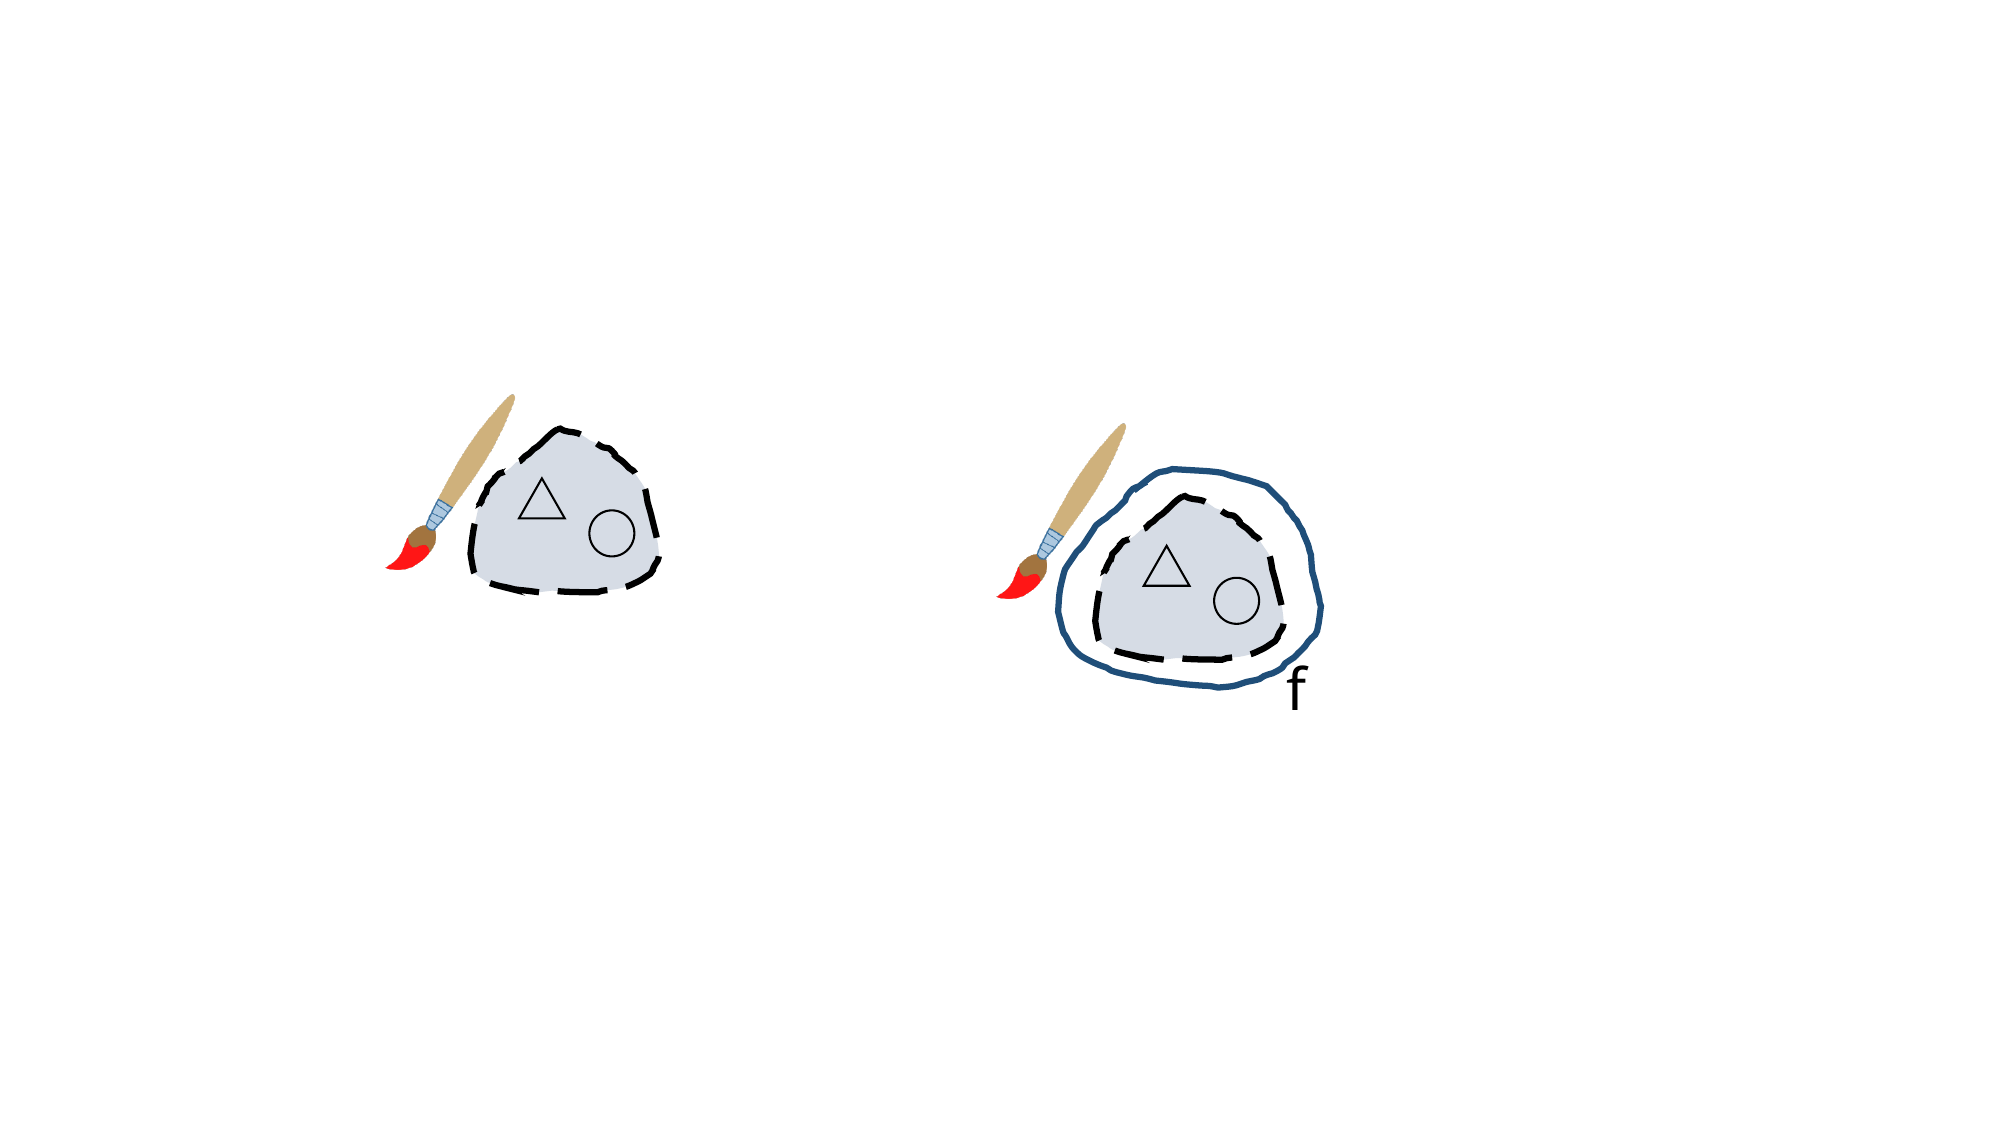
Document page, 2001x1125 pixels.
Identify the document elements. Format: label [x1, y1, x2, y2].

text_box [380, 384, 660, 593]
text_box [991, 413, 1321, 731]
